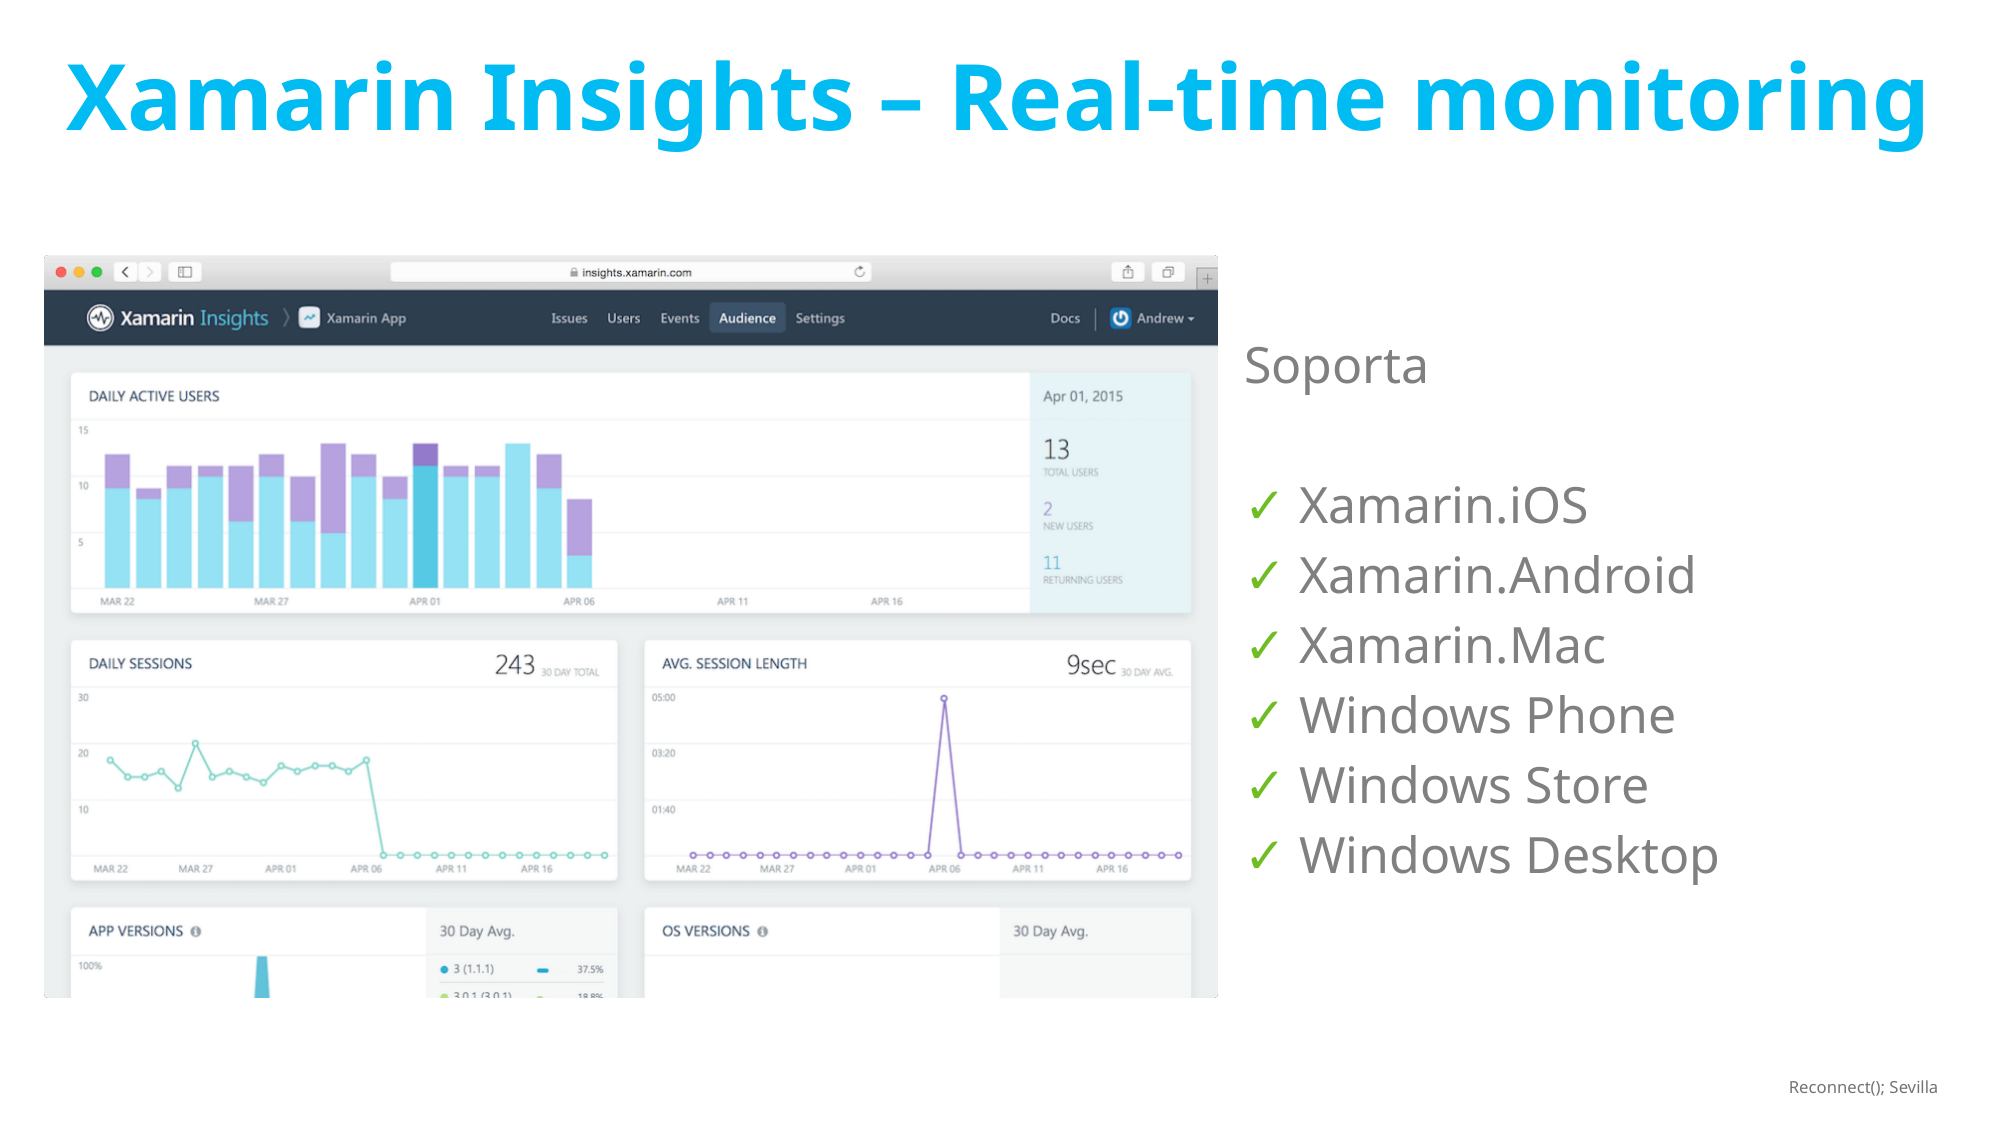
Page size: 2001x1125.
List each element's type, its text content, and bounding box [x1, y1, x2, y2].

title Xamarin Insights – Real-time monitoring [44, 33, 1956, 195]
picture [44, 255, 1218, 998]
text_box Soporta ✓ Xamarin.iOS ✓ Xamarin.Android ✓ Xamarin.Mac ✓ Windows Phone ✓ Windows Store ✓ Windows Desktop [1229, 326, 1890, 927]
text_box [0, 255, 921, 1018]
